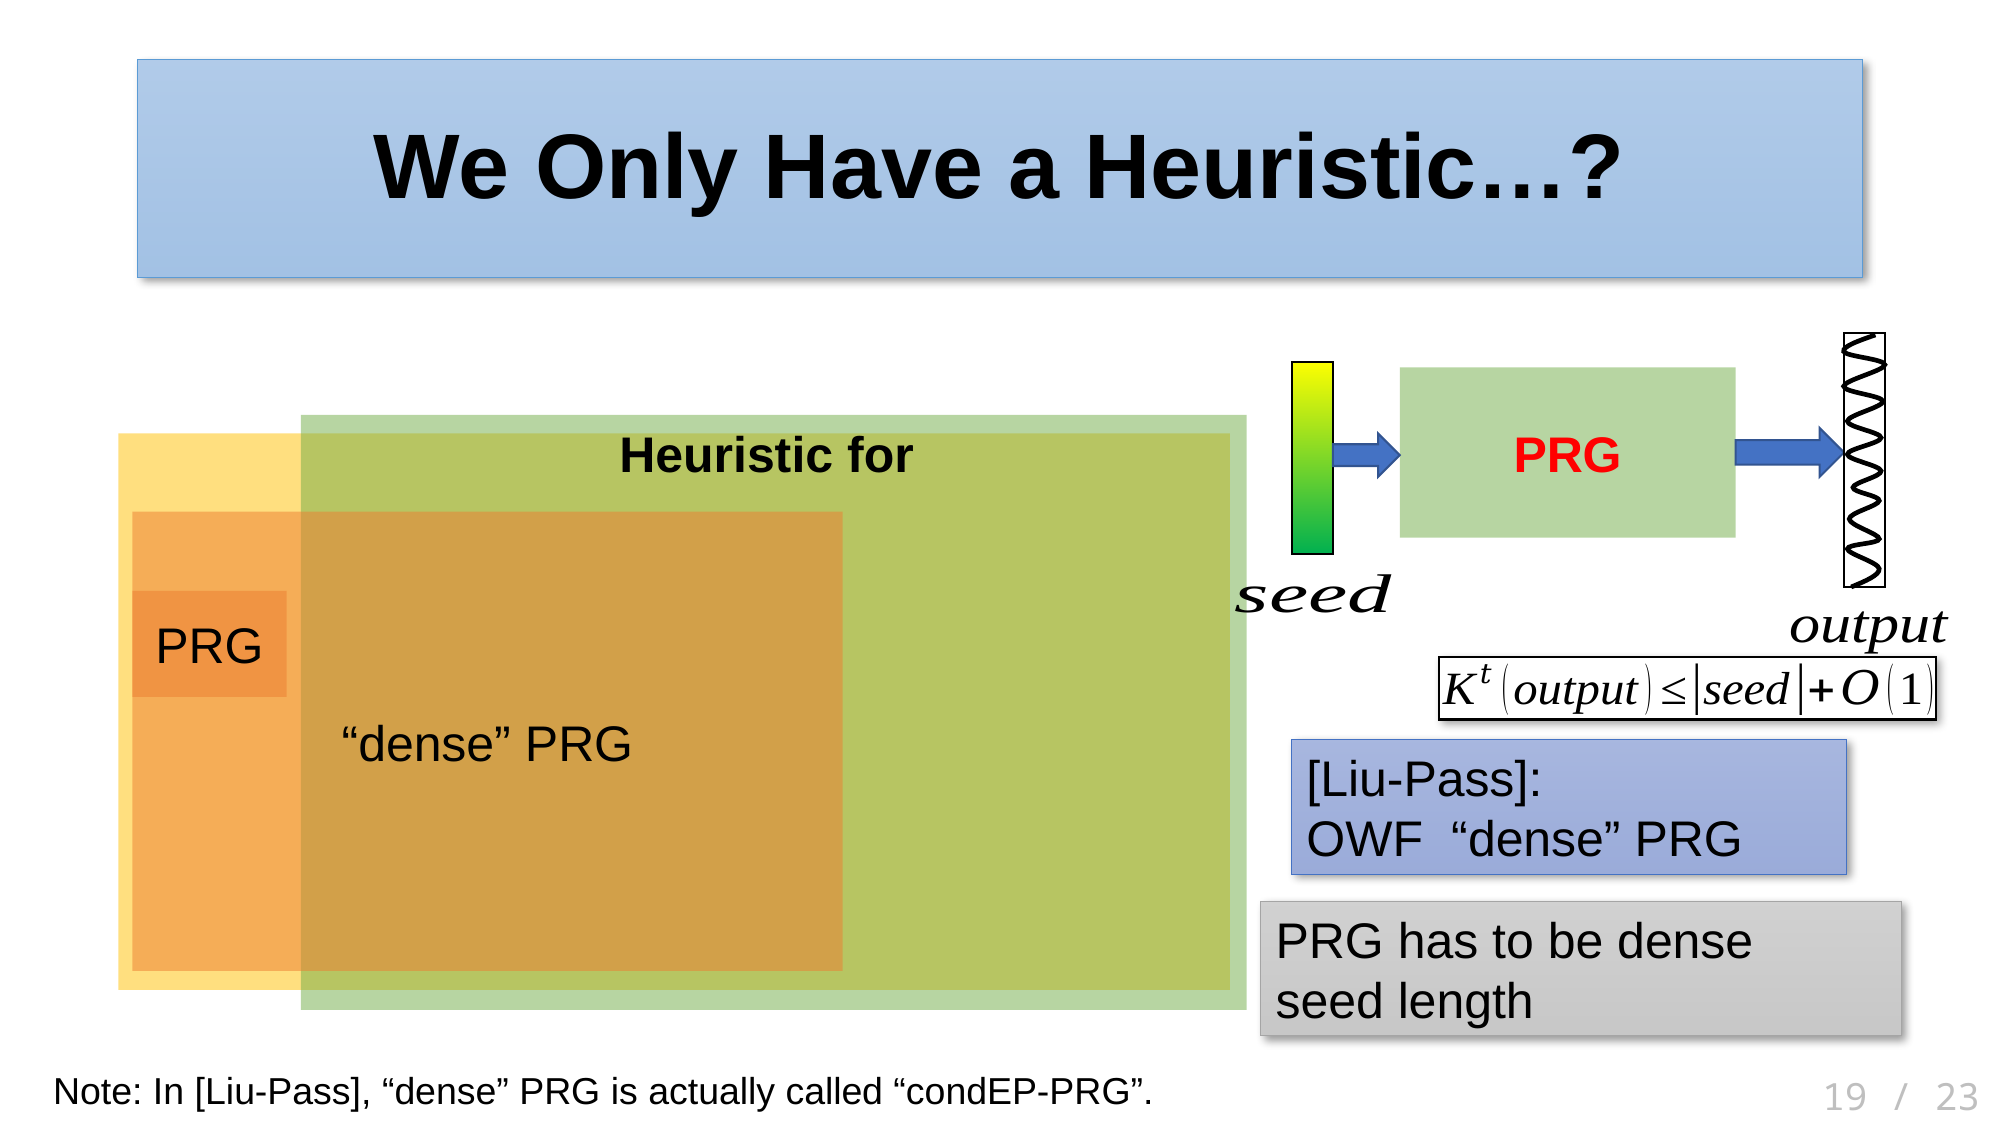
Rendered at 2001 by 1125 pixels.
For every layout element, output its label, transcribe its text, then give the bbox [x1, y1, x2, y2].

text_box PRG [132, 590, 287, 697]
text_box [1291, 361, 1334, 555]
text_box 19 / 23 [1807, 1065, 2000, 1125]
text_box [1331, 430, 1402, 480]
text_box “dense” PRG [132, 511, 843, 971]
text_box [1843, 333, 1886, 587]
text_box PRG [1399, 367, 1736, 538]
title We Only Have a Heuristic…? [137, 59, 1863, 278]
text_box Note: In [Liu-Pass], “dense” PRG is actually called “condEP-PRG”. [38, 1060, 1202, 1120]
text_box [1734, 425, 1843, 480]
